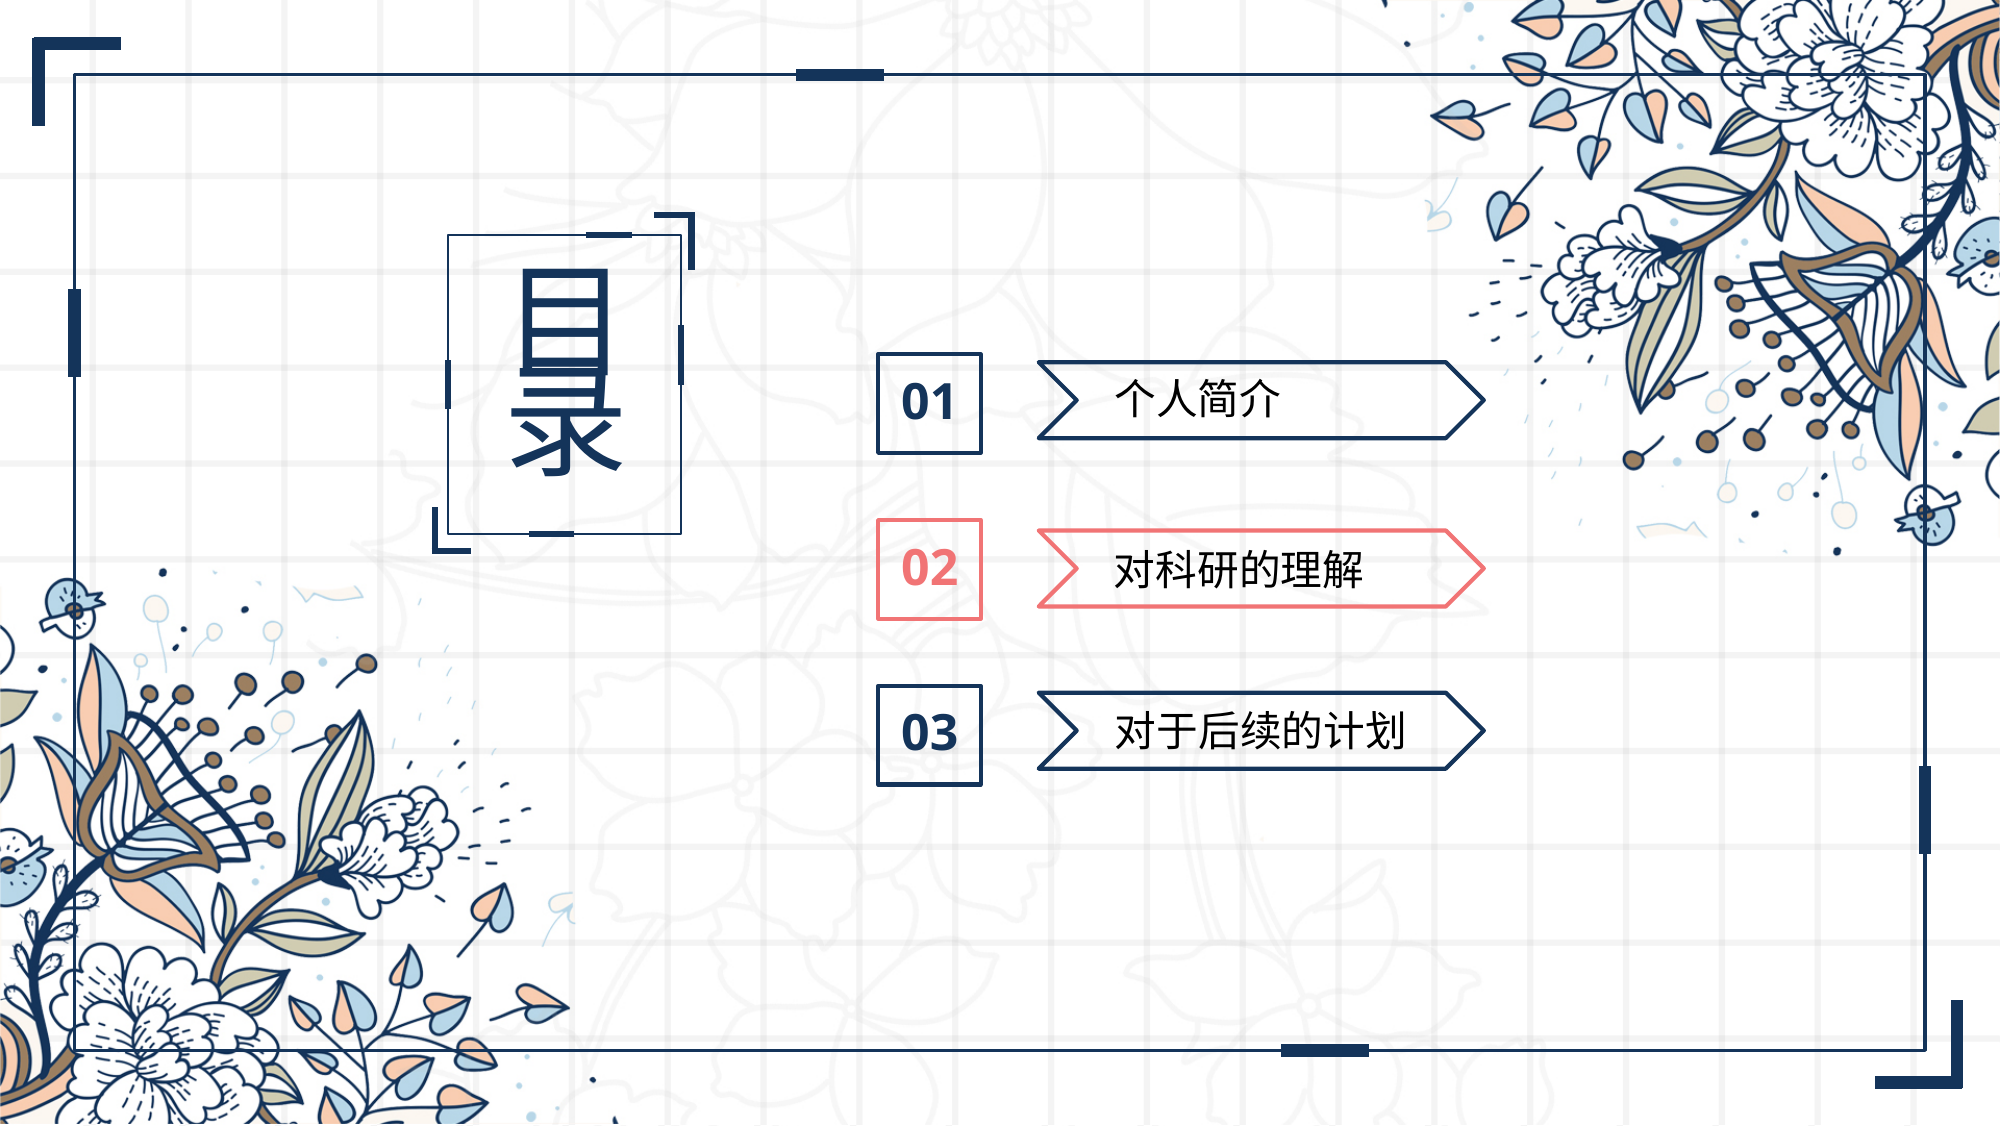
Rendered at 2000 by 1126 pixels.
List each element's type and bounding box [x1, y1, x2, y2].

text_box [877, 354, 981, 453]
picture [0, 0, 2000, 1126]
text_box [392, 251, 734, 515]
text_box [877, 519, 981, 619]
text_box [33, 37, 122, 127]
text_box [877, 685, 981, 785]
text_box [1874, 999, 1963, 1088]
text_box [1038, 361, 1485, 769]
